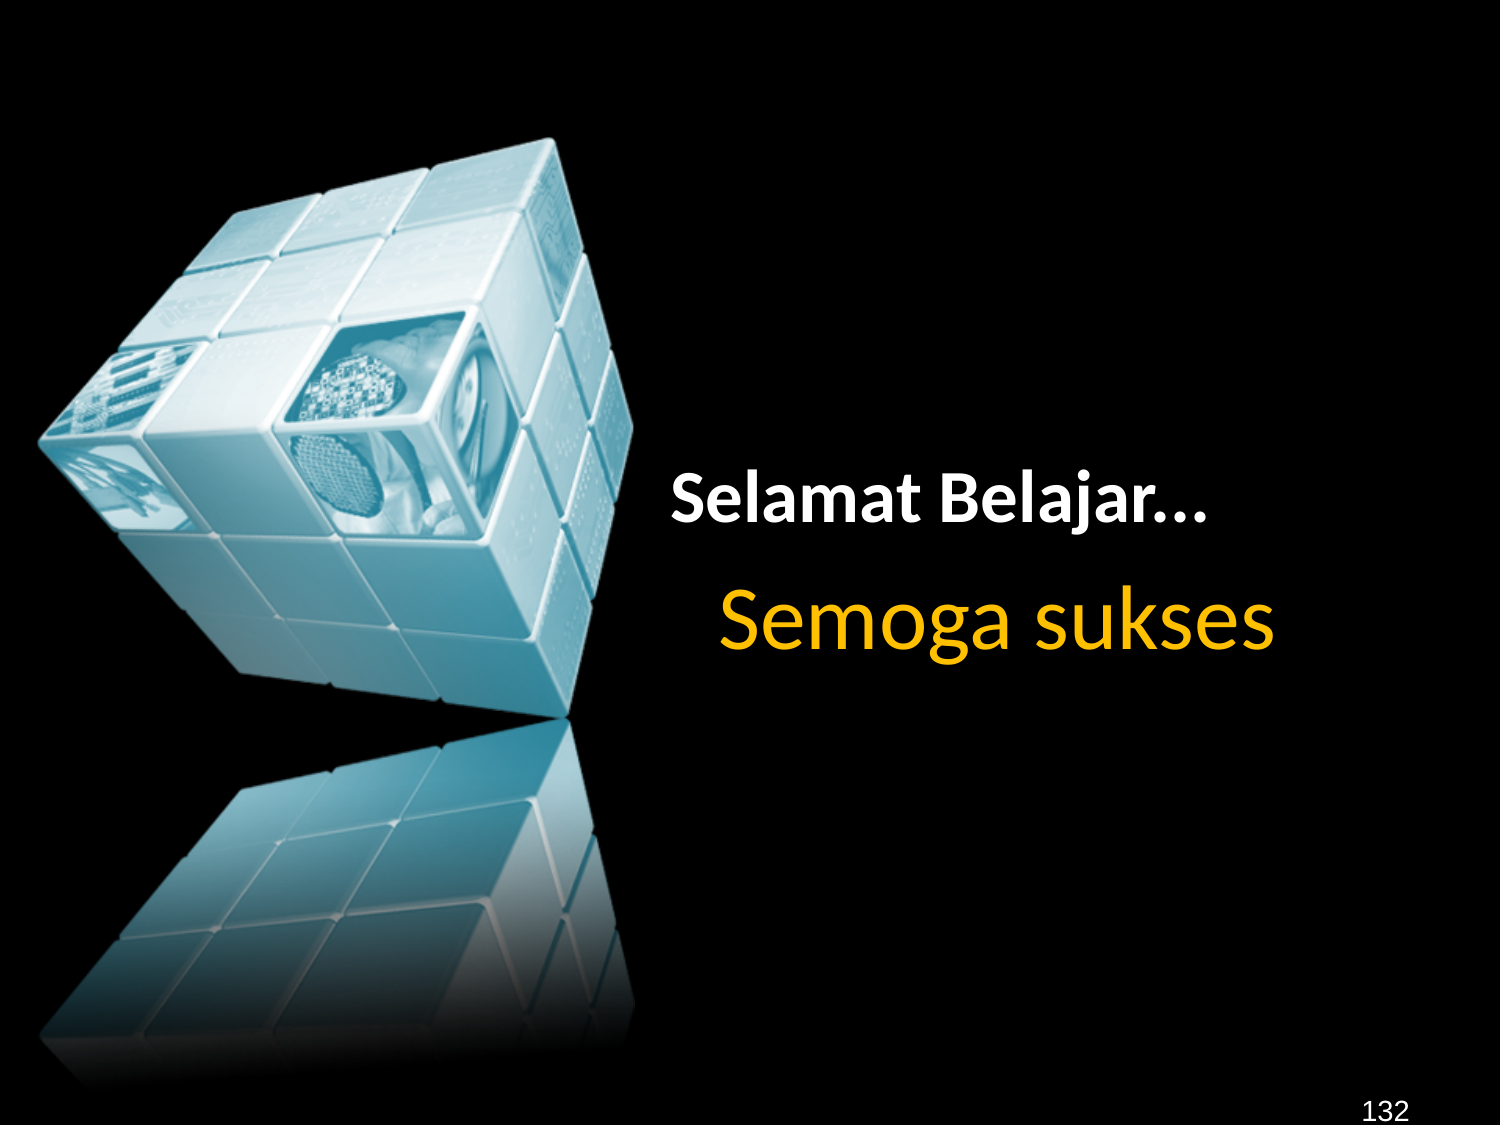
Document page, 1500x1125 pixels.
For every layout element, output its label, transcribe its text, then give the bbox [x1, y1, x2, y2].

subtitle Semoga sukses [702, 550, 1500, 713]
slide_number 132 [1074, 1084, 1426, 1113]
title Selamat Belajar... [655, 402, 1454, 582]
